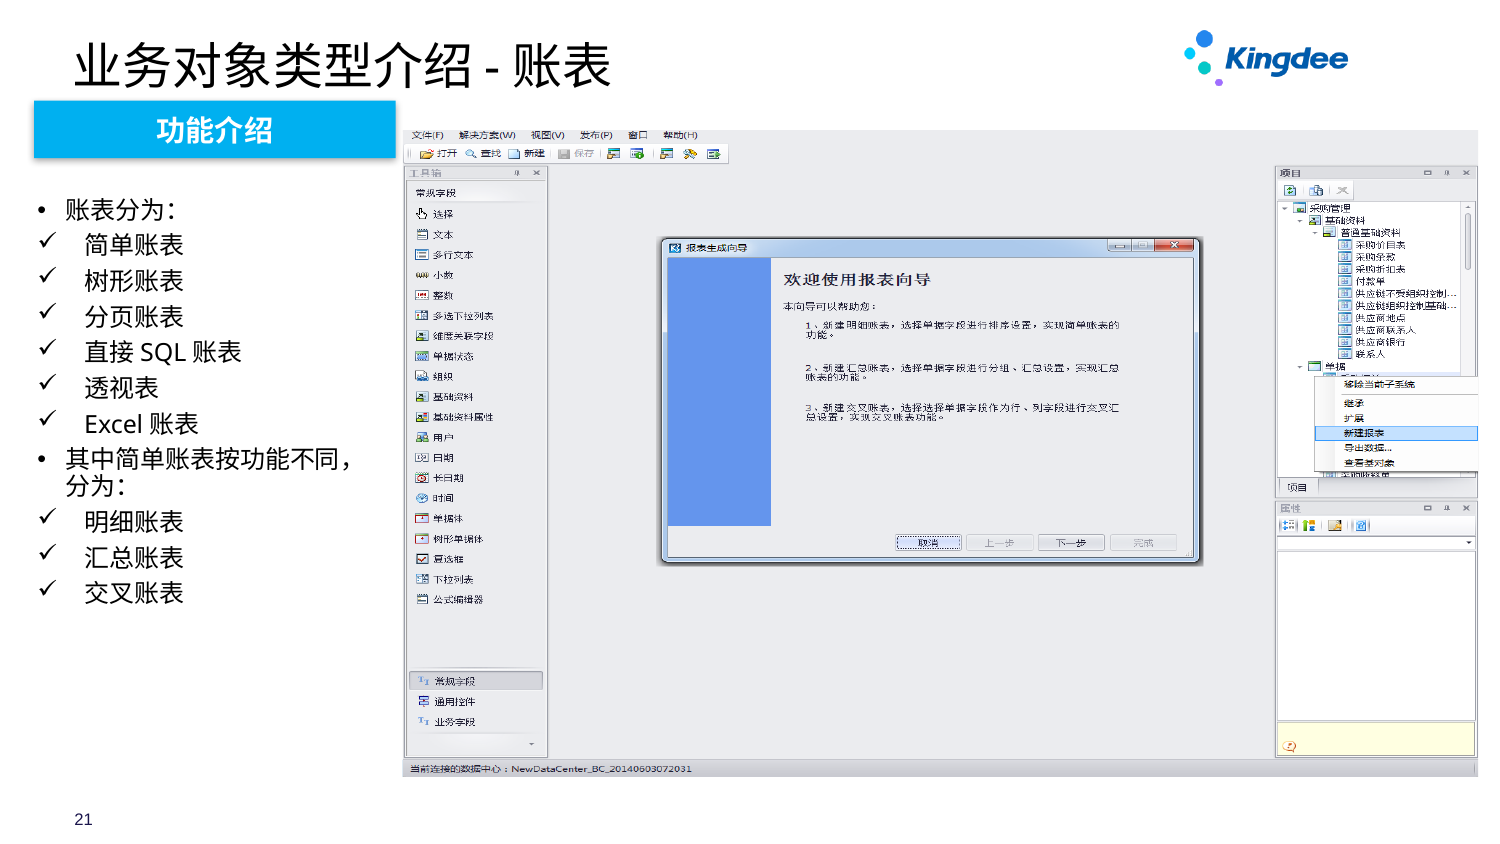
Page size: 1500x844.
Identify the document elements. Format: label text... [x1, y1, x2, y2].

text_box 账表分为： 简单账表 树形账表 分页账表 直接SQL账表 透视表 Excel账表 其中简单账表按功能不同，分为： 明细账表 汇总账表 交叉账表 [22, 190, 396, 691]
title 业务对象类型介绍-账表 [72, 33, 1452, 121]
picture [402, 129, 1479, 777]
text_box 功能介绍 [33, 100, 396, 159]
